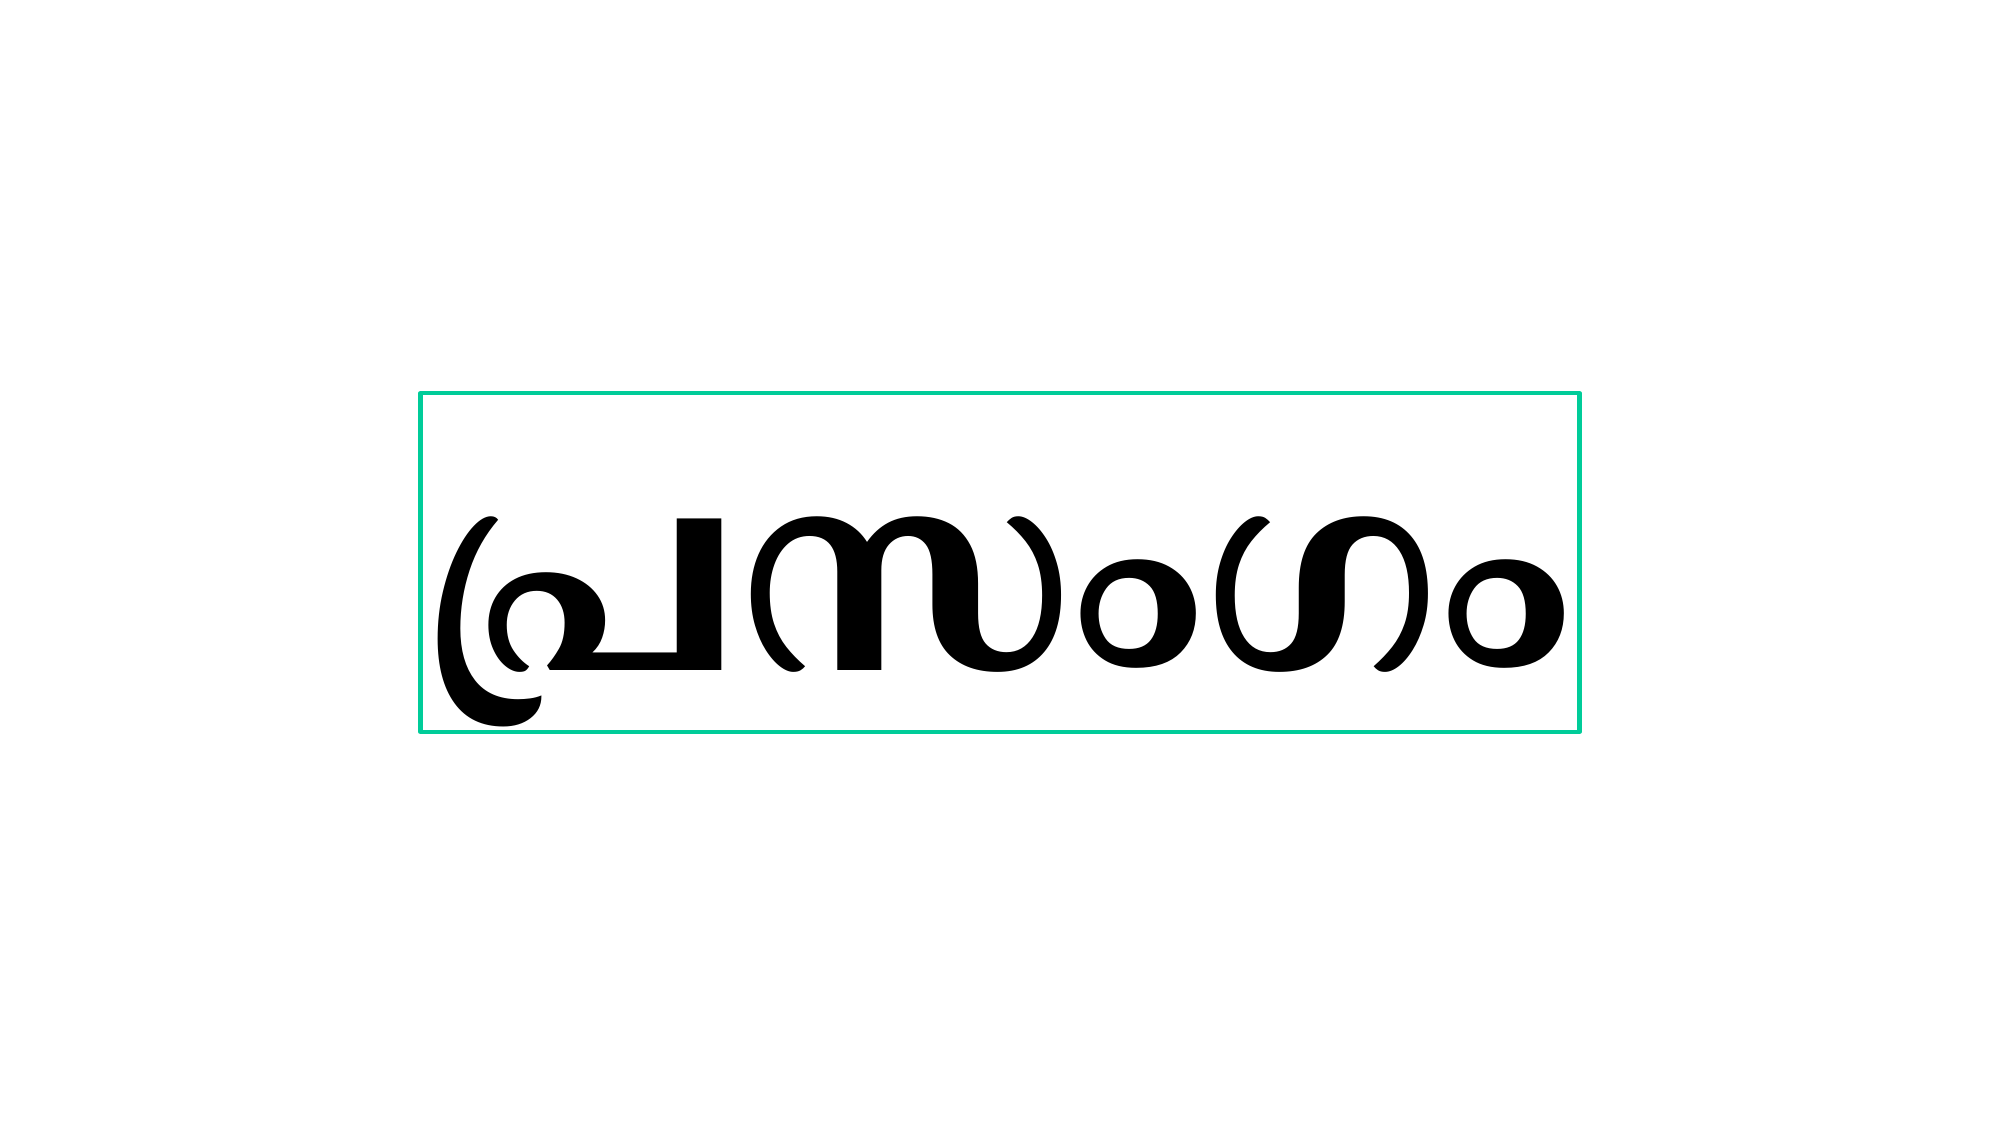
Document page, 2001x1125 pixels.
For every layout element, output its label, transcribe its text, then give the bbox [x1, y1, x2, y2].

text_box പ്രസംഗം [420, 393, 1580, 733]
